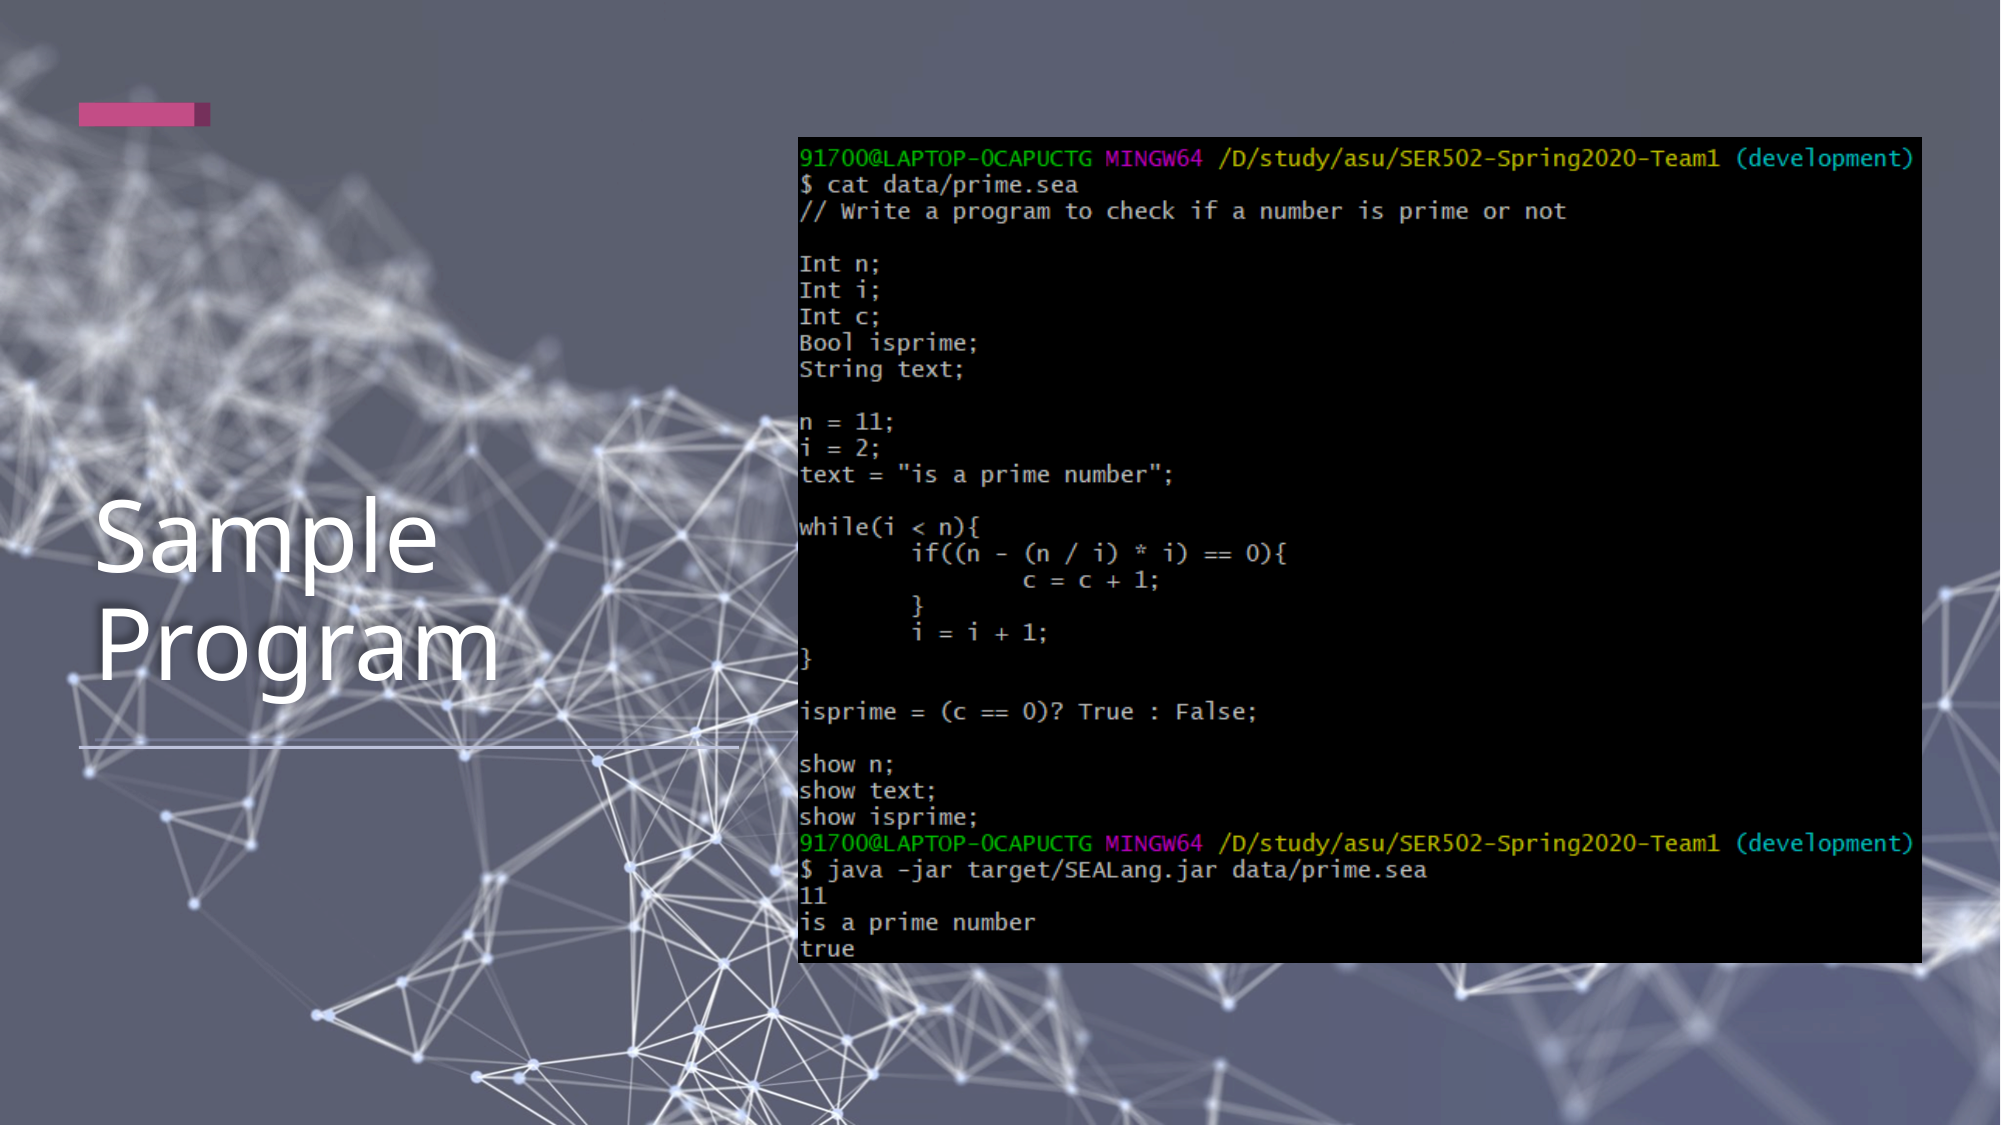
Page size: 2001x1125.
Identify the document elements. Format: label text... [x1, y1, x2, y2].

text_box [78, 102, 195, 128]
text_box [0, 0, 2000, 1125]
title Sample Program [78, 184, 739, 710]
picture [797, 137, 1922, 963]
text_box [78, 745, 740, 750]
